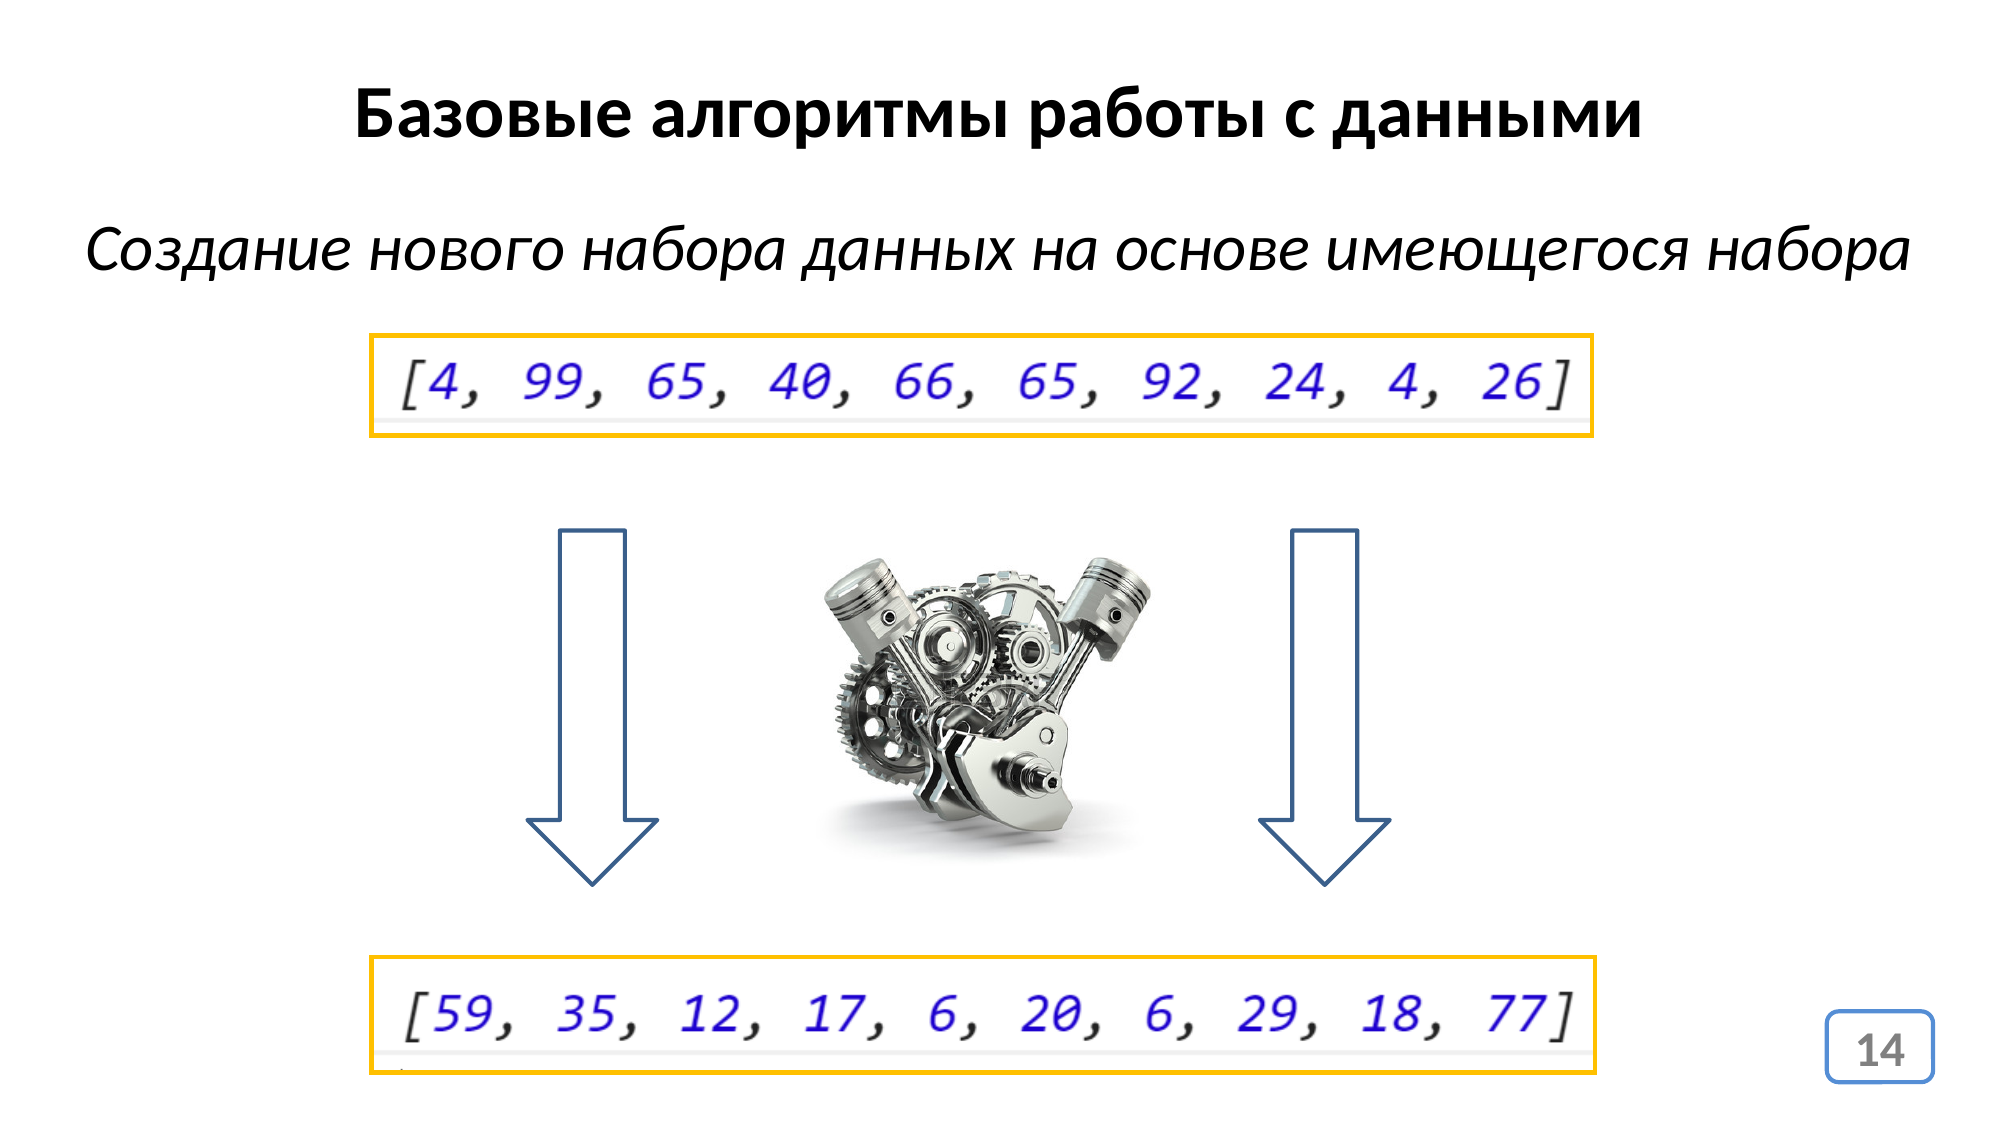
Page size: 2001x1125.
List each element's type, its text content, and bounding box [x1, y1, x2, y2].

text_box 14 [1824, 1009, 1936, 1085]
text_box Создание нового набора данных на основе имеющегося набора [0, 196, 2000, 291]
picture [800, 546, 1163, 869]
picture [373, 959, 1593, 1071]
text_box [1257, 528, 1392, 887]
picture [373, 337, 1590, 434]
text_box Базовые алгоритмы работы с данными [0, 54, 2000, 160]
text_box [525, 528, 660, 887]
